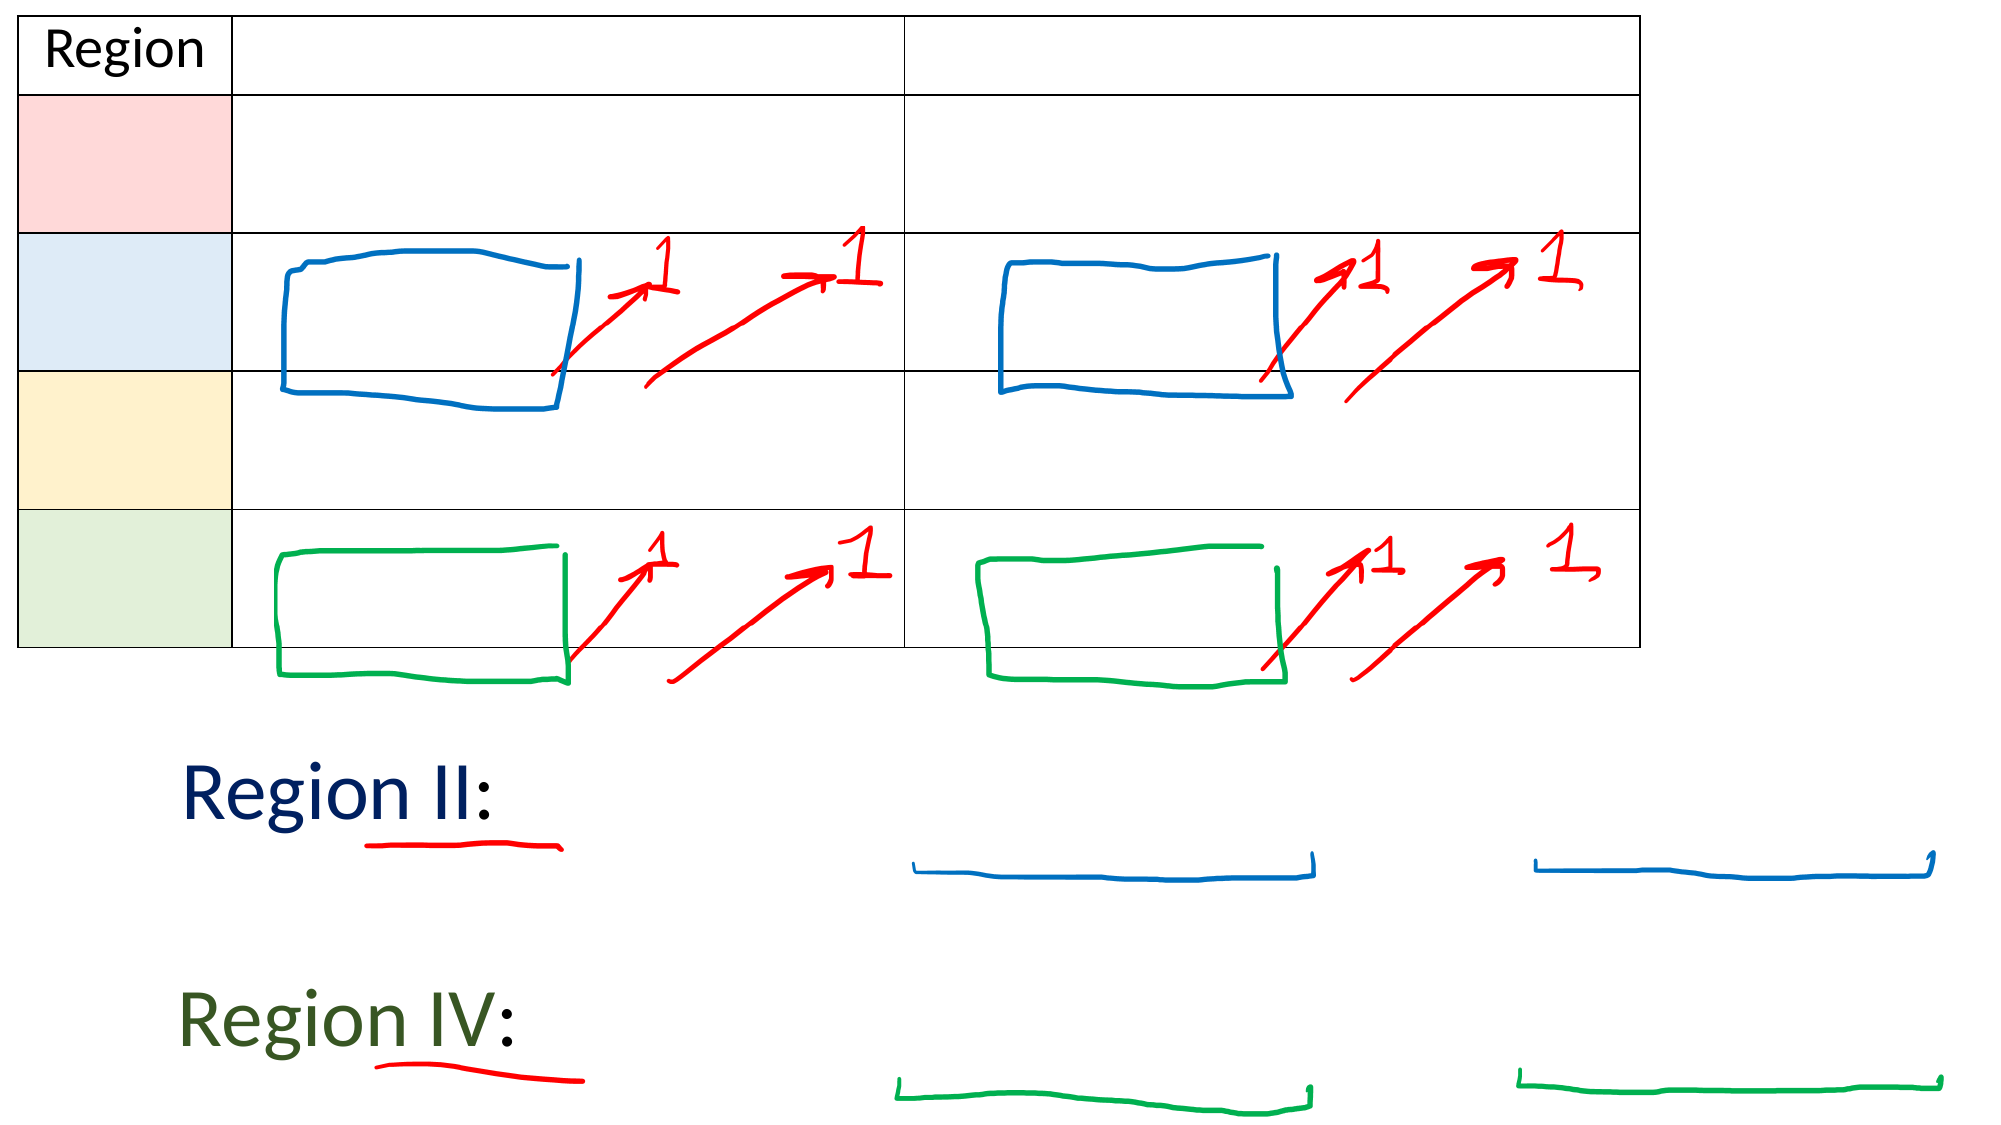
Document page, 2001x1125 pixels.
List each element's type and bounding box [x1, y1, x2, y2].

text_box [15, 728, 701, 1073]
picture [274, 226, 1952, 1125]
